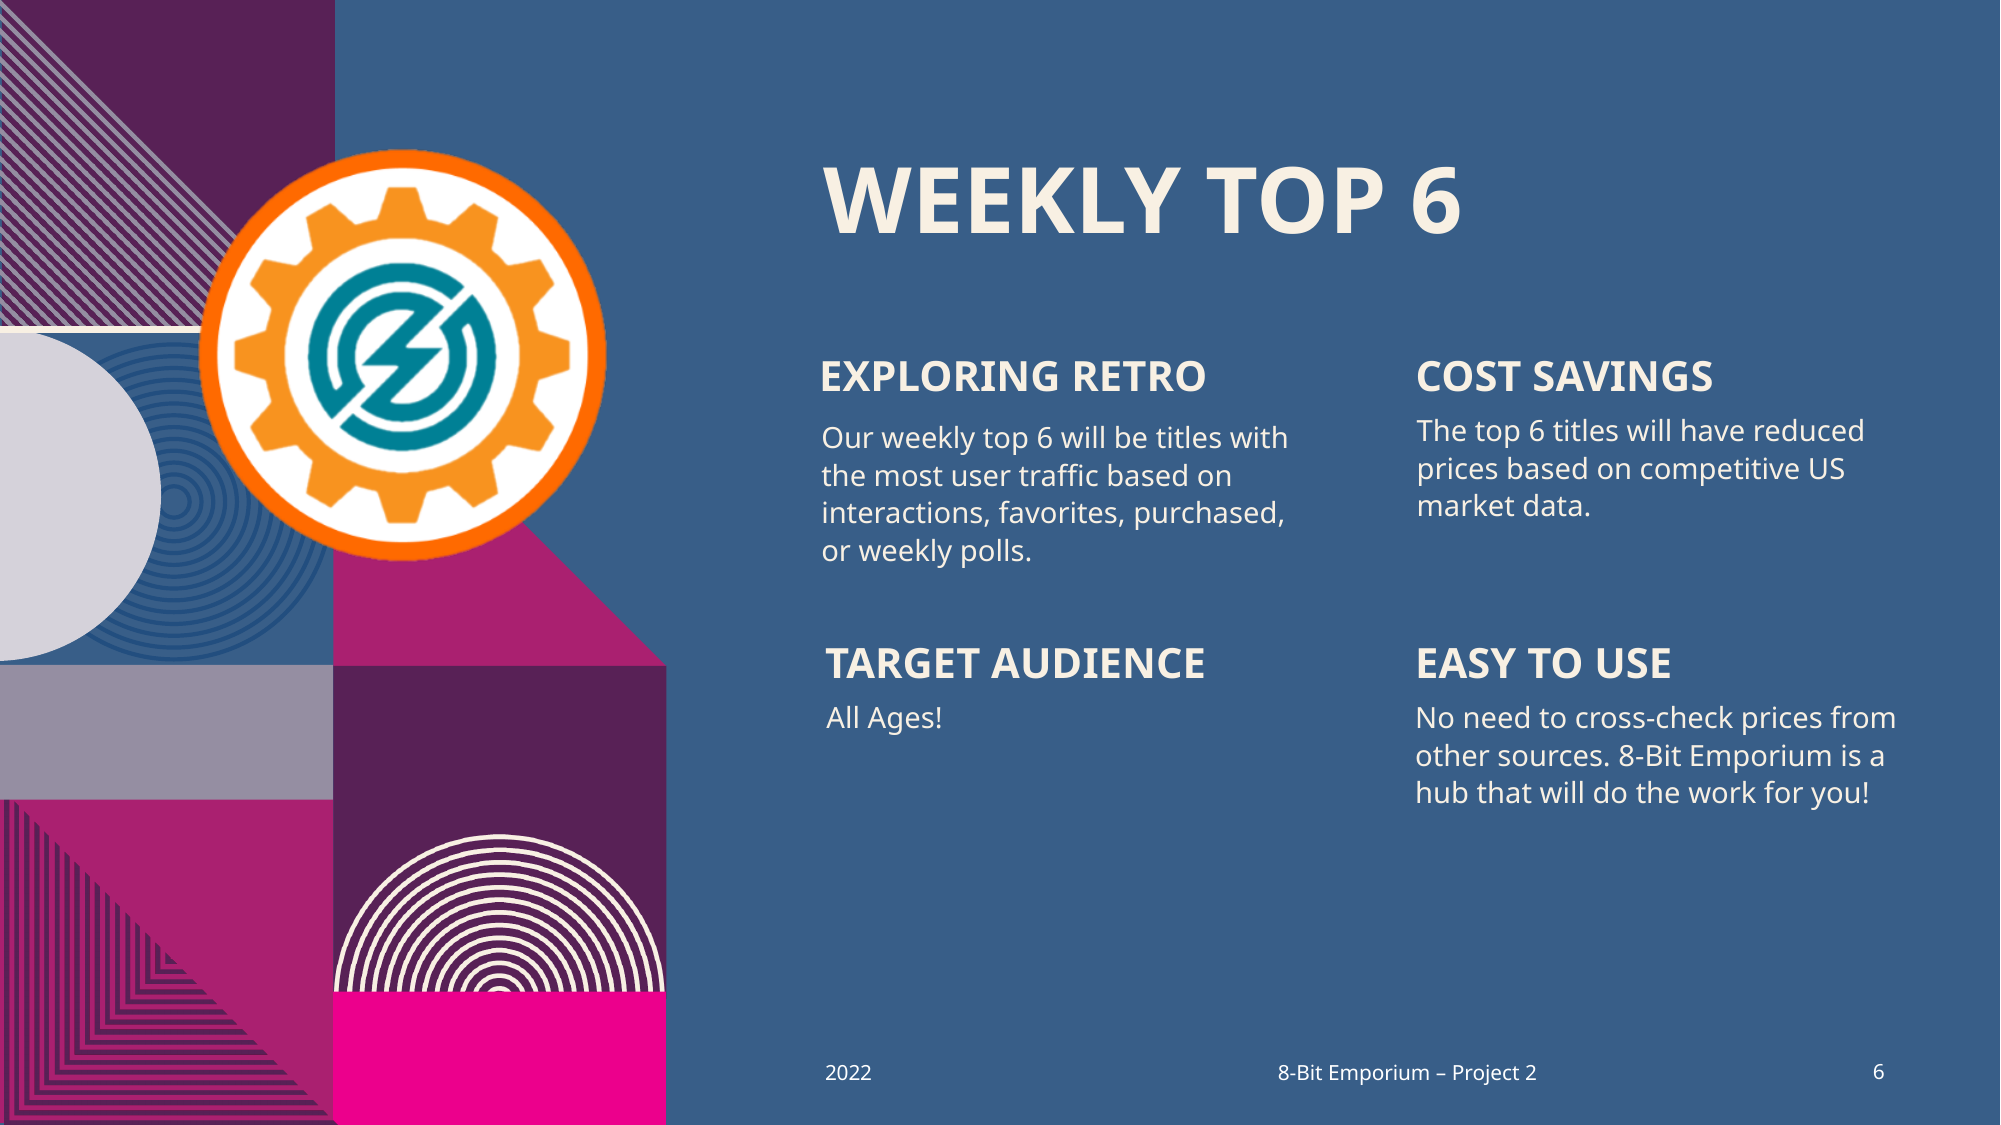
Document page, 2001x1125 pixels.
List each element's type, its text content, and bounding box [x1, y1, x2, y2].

list COST SAVINGS [1400, 341, 1926, 402]
list The top 6 titles will have reduced prices based on competitive US market data. [1401, 402, 1927, 598]
list No need to cross-check prices from other sources. 8-Bit Emporium is a hub that will do the work for you! [1400, 689, 1926, 885]
list Our weekly top 6 will be titles with the most user traffic based on interactions, favorites, purchased, or weekly polls. [806, 409, 1332, 605]
list TARGET AUDIENCE [810, 629, 1335, 690]
slide_number 6 [1824, 1042, 1900, 1103]
picture [0, 0, 639, 607]
picture [4, 791, 665, 1125]
list Exploring retro [804, 341, 1330, 402]
footer 8-Bit Emporium – Project 2 [1219, 1041, 1595, 1102]
list EASY TO USE [1400, 629, 1926, 689]
slide_number 2022 [810, 1042, 990, 1103]
list All Ages! [811, 689, 1337, 761]
title Weekly top 6 [808, 147, 1925, 365]
